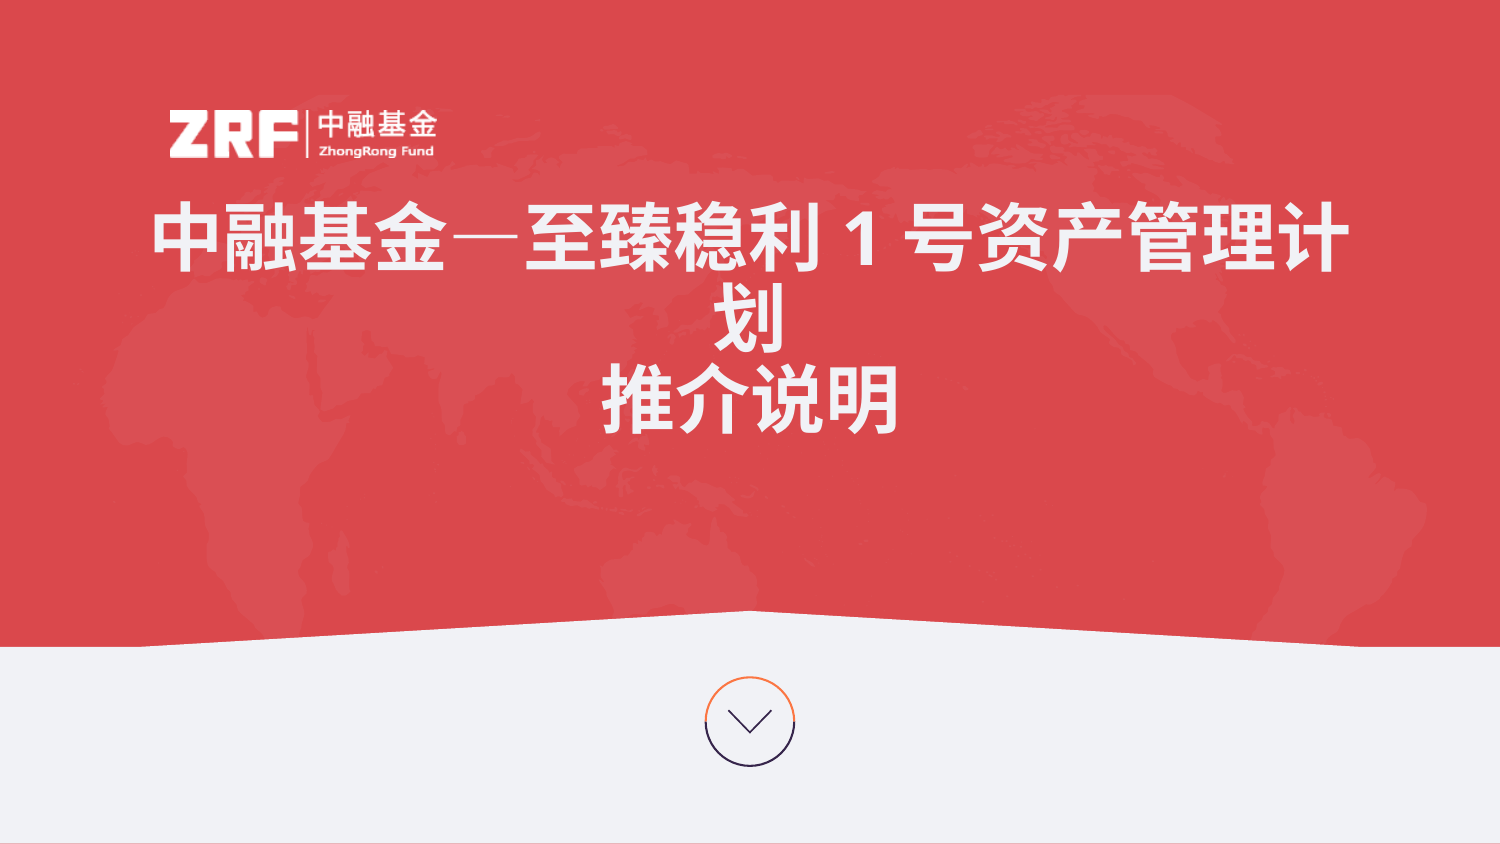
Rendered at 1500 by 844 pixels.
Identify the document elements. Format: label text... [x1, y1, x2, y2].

picture [169, 110, 437, 158]
title 中融基金—至臻稳利1号资产管理计划 推介说明 [103, 157, 1397, 452]
